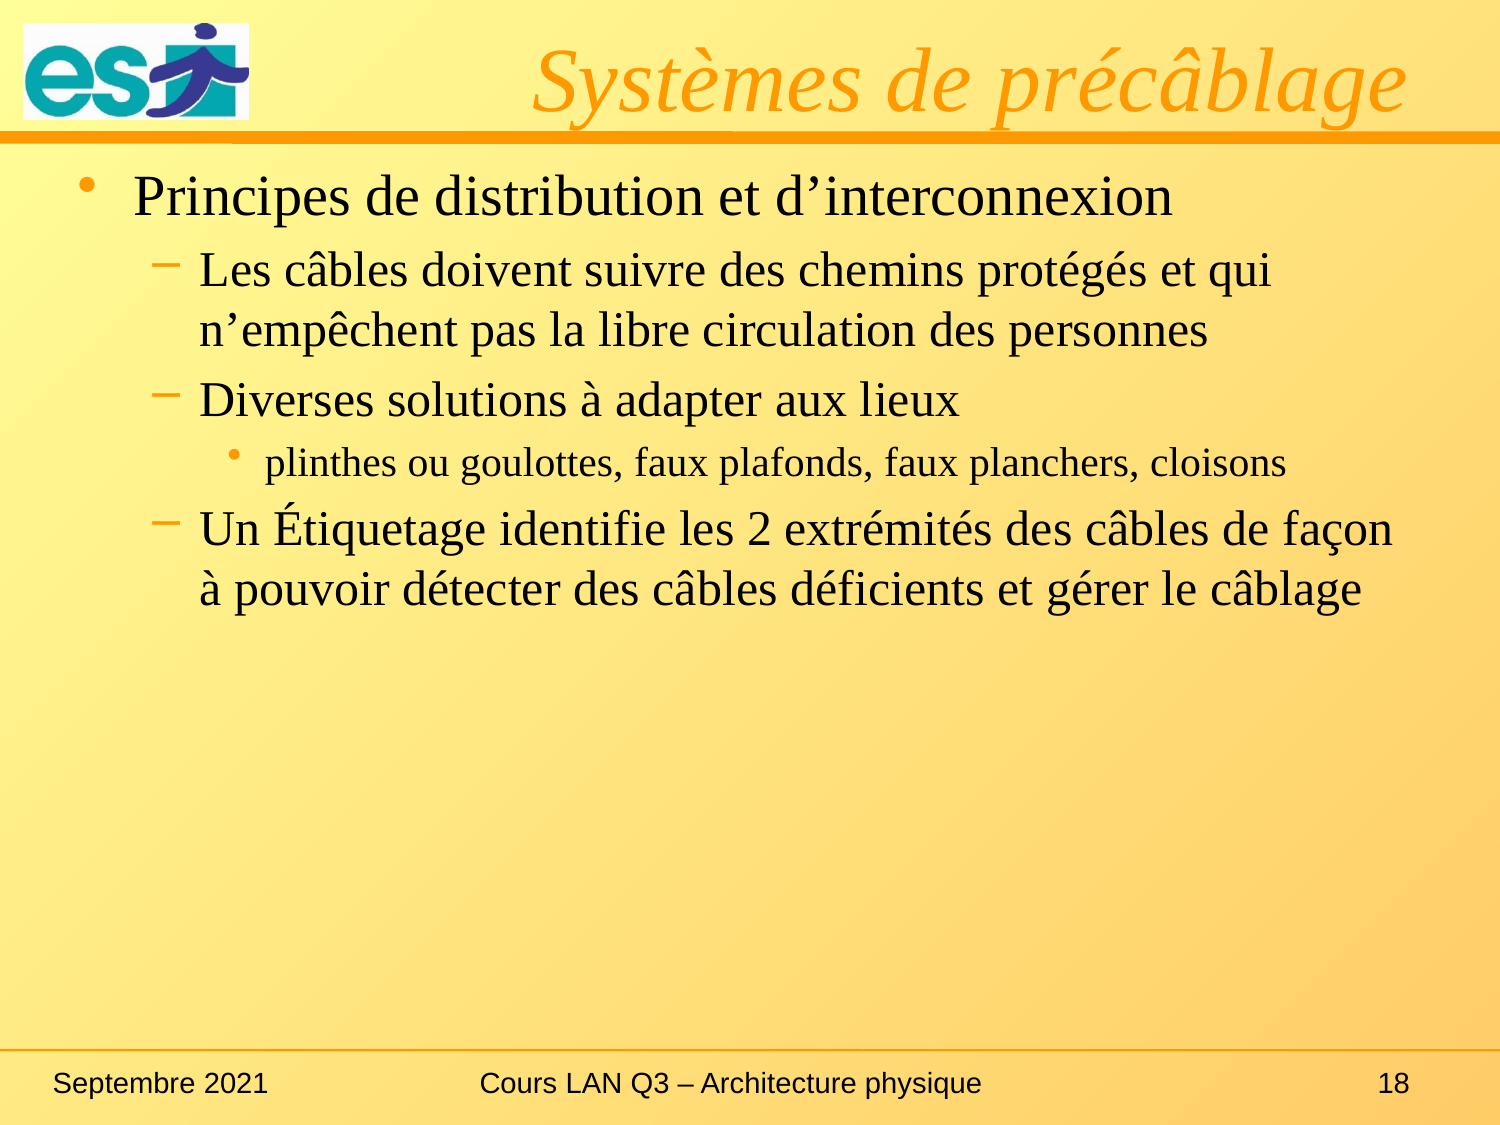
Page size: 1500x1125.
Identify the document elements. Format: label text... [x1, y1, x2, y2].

slide_number 18 [1112, 1056, 1426, 1108]
footer Cours LAN Q3 – Architecture physique [349, 1056, 1112, 1108]
picture [23, 23, 249, 120]
slide_number Septembre 2021 [37, 1056, 349, 1108]
list Principes de distribution et d’interconnexion Les câbles doivent suivre des chemins protégés et qui n’empêchent pas la libre circulation des personnes Diverses solutions à adapter aux lieux plinthes ou goulottes, faux plafonds, faux planchers, cloisons Un Étiquetage identifie les 2 extrémités des câbles de façon à pouvoir détecter des câbles déficients et gérer le câblage [62, 148, 1426, 752]
title Systèmes de précâblage [249, 24, 1426, 138]
